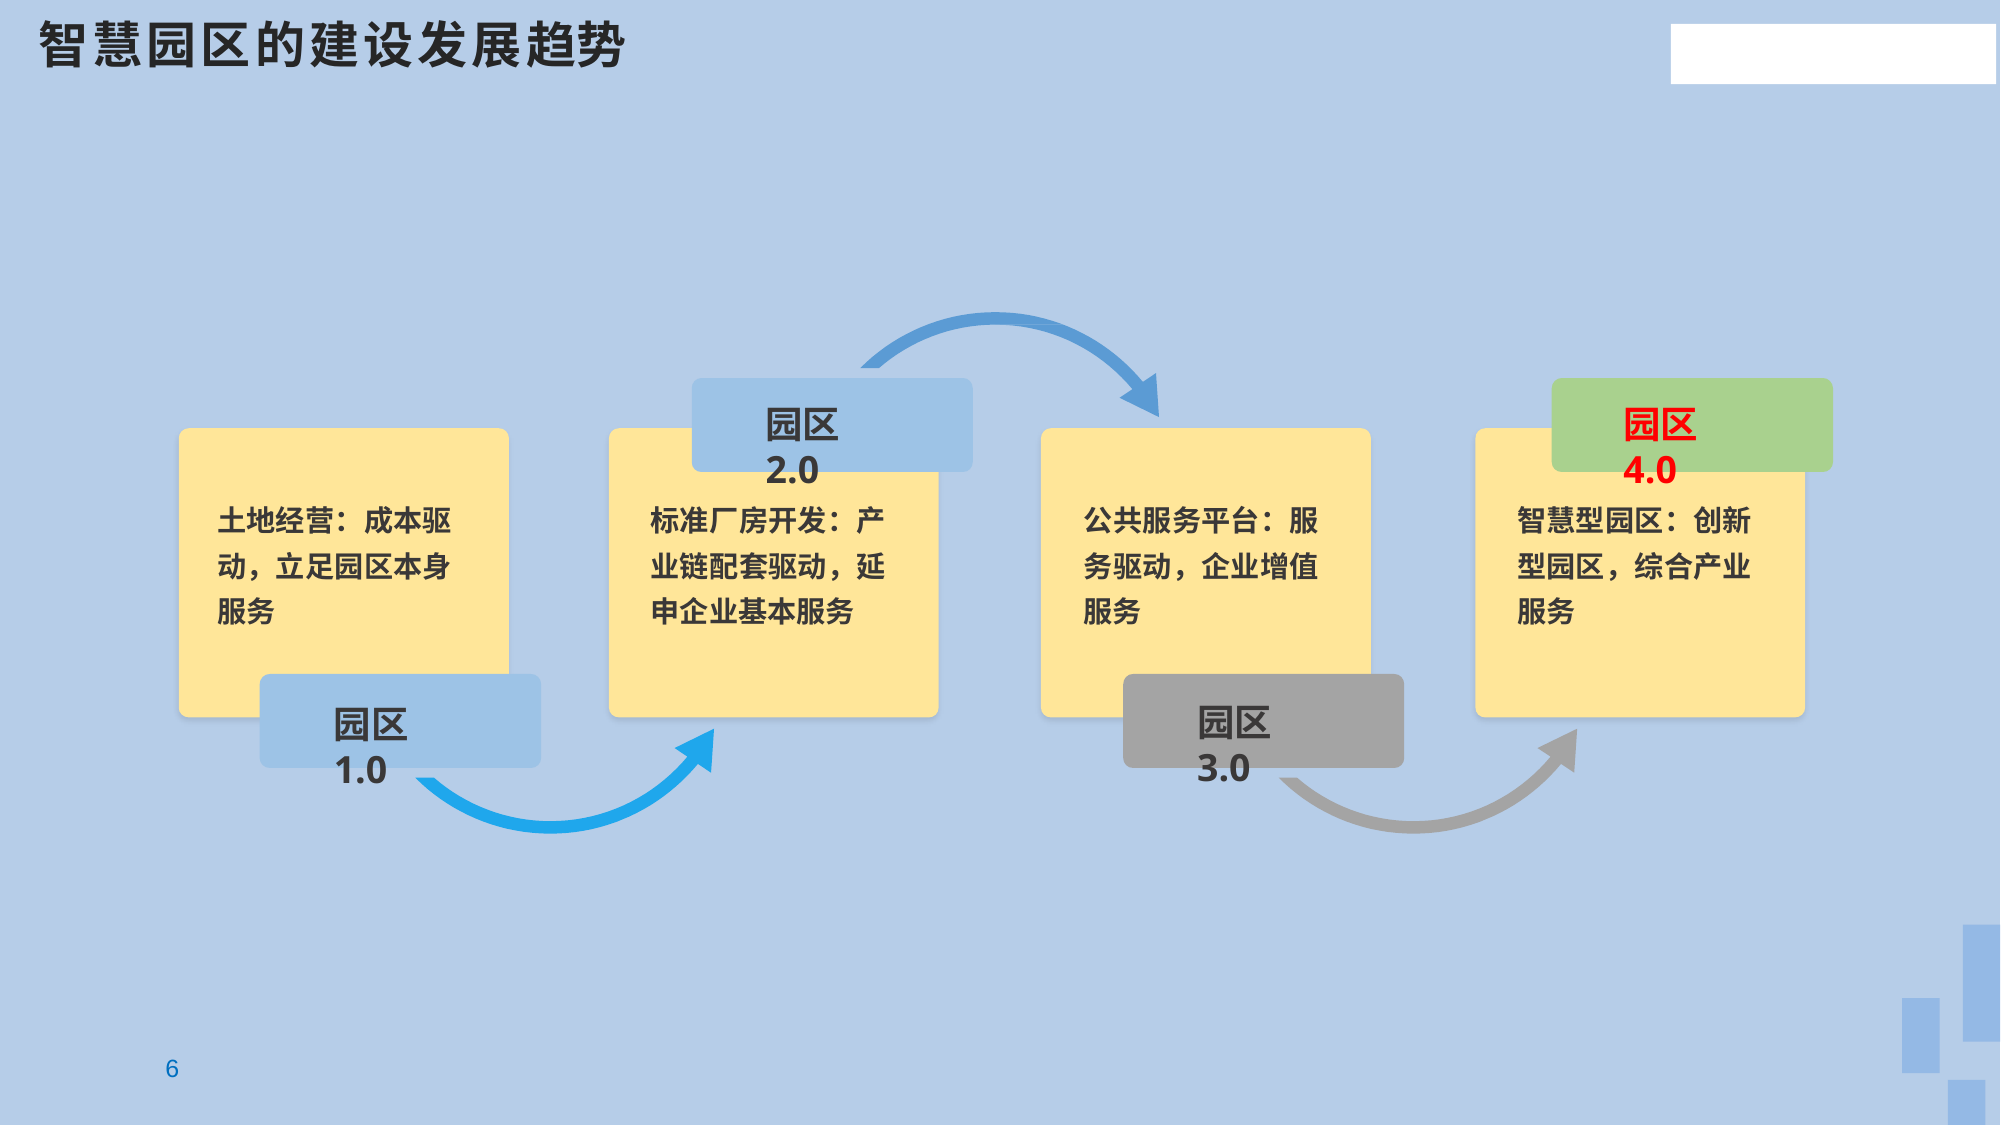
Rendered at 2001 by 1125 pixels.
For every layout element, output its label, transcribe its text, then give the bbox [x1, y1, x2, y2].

text_box [178, 428, 509, 718]
text_box 土地经营：成本驱 动，立足园区本身 服务 [215, 489, 454, 629]
text_box 园区3.0 [1195, 696, 1332, 789]
text_box [1290, 728, 1578, 834]
text_box [691, 378, 973, 472]
text_box [430, 728, 715, 834]
text_box [172, 426, 514, 727]
text_box [1551, 378, 1834, 472]
text_box 公共服务平台：服 务驱动，企业增值 服务 [1081, 489, 1320, 629]
text_box [608, 428, 939, 718]
title 智慧园区的建设发展趋势 [13, 11, 832, 202]
text_box 园区1.0 [331, 698, 468, 791]
text_box 6 [161, 1052, 184, 1083]
text_box 智慧型园区：创新 型园区，综合产业 服务 [1515, 489, 1754, 629]
text_box 标准厂房开发：产 业链配套驱动，延 申企业基本服务 [648, 489, 887, 629]
text_box 园区4.0 [1621, 399, 1758, 492]
text_box [259, 673, 542, 768]
text_box [603, 426, 944, 727]
text_box [1670, 23, 1997, 85]
text_box [1123, 673, 1405, 768]
text_box [1040, 428, 1371, 718]
text_box [1035, 426, 1376, 727]
text_box [1475, 428, 1806, 718]
text_box [1469, 426, 1811, 727]
text_box [860, 312, 1160, 418]
text_box 园区2.0 [763, 399, 900, 492]
